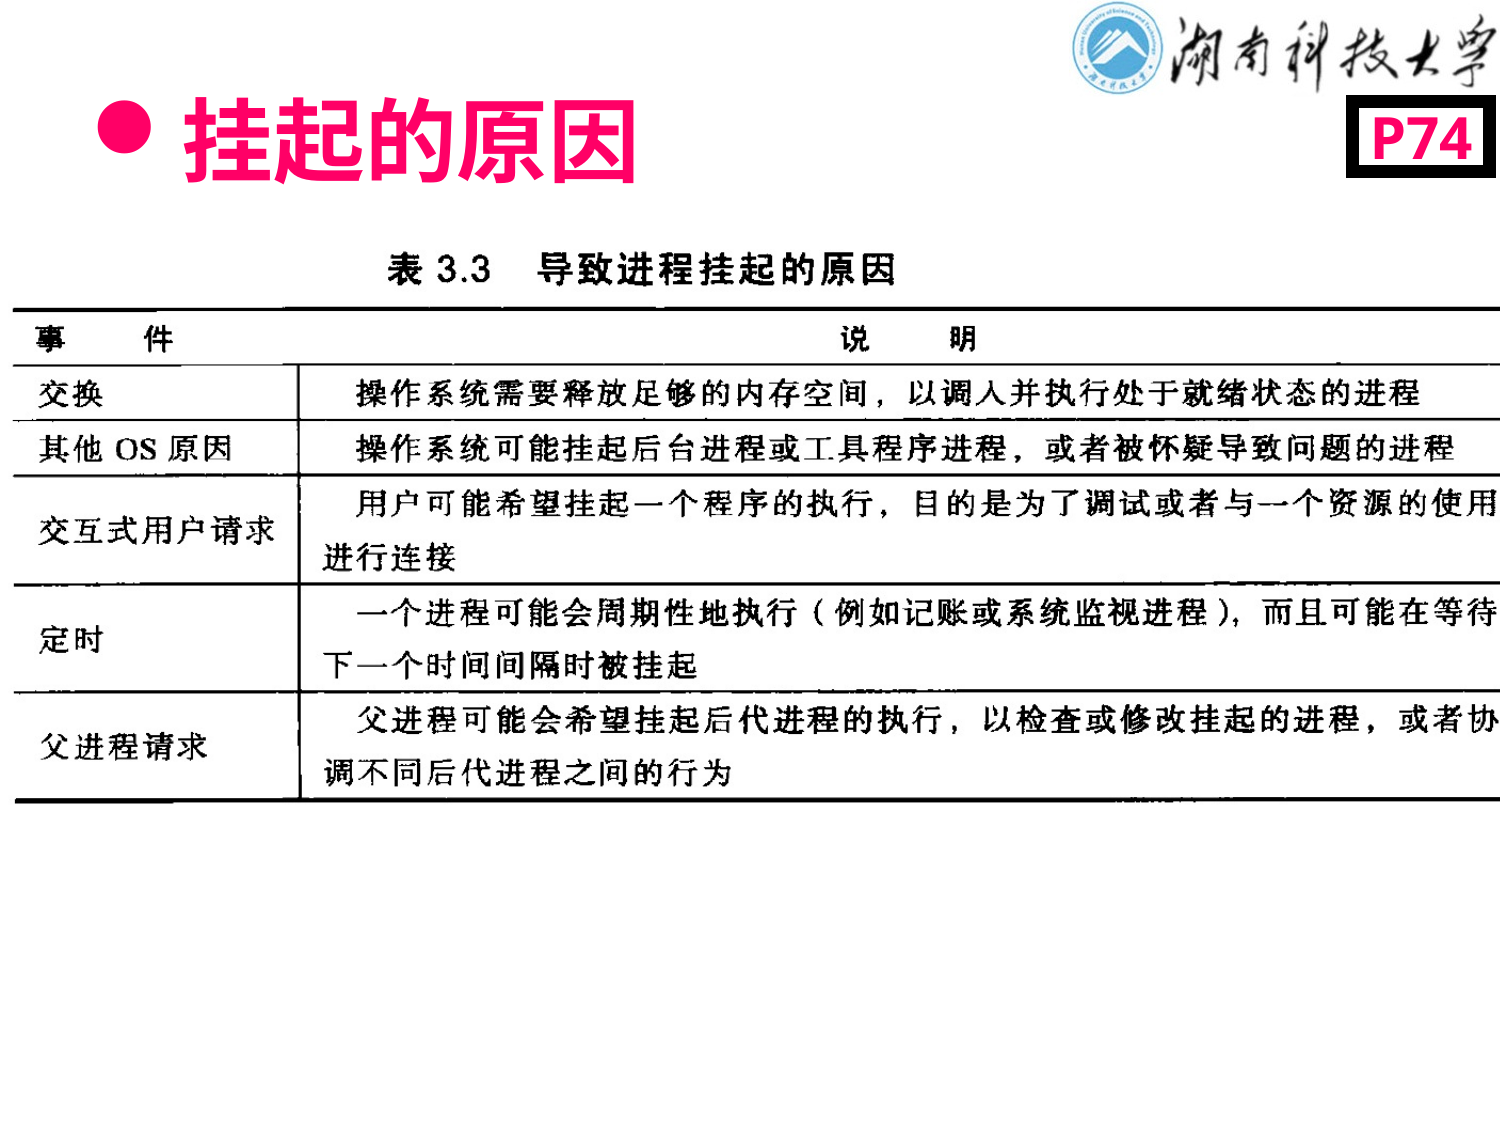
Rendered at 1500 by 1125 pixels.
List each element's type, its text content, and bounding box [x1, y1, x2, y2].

title 挂起的原因 [74, 44, 1426, 232]
picture [1069, 0, 1500, 97]
text_box P74 [1352, 101, 1490, 172]
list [0, 232, 1500, 811]
